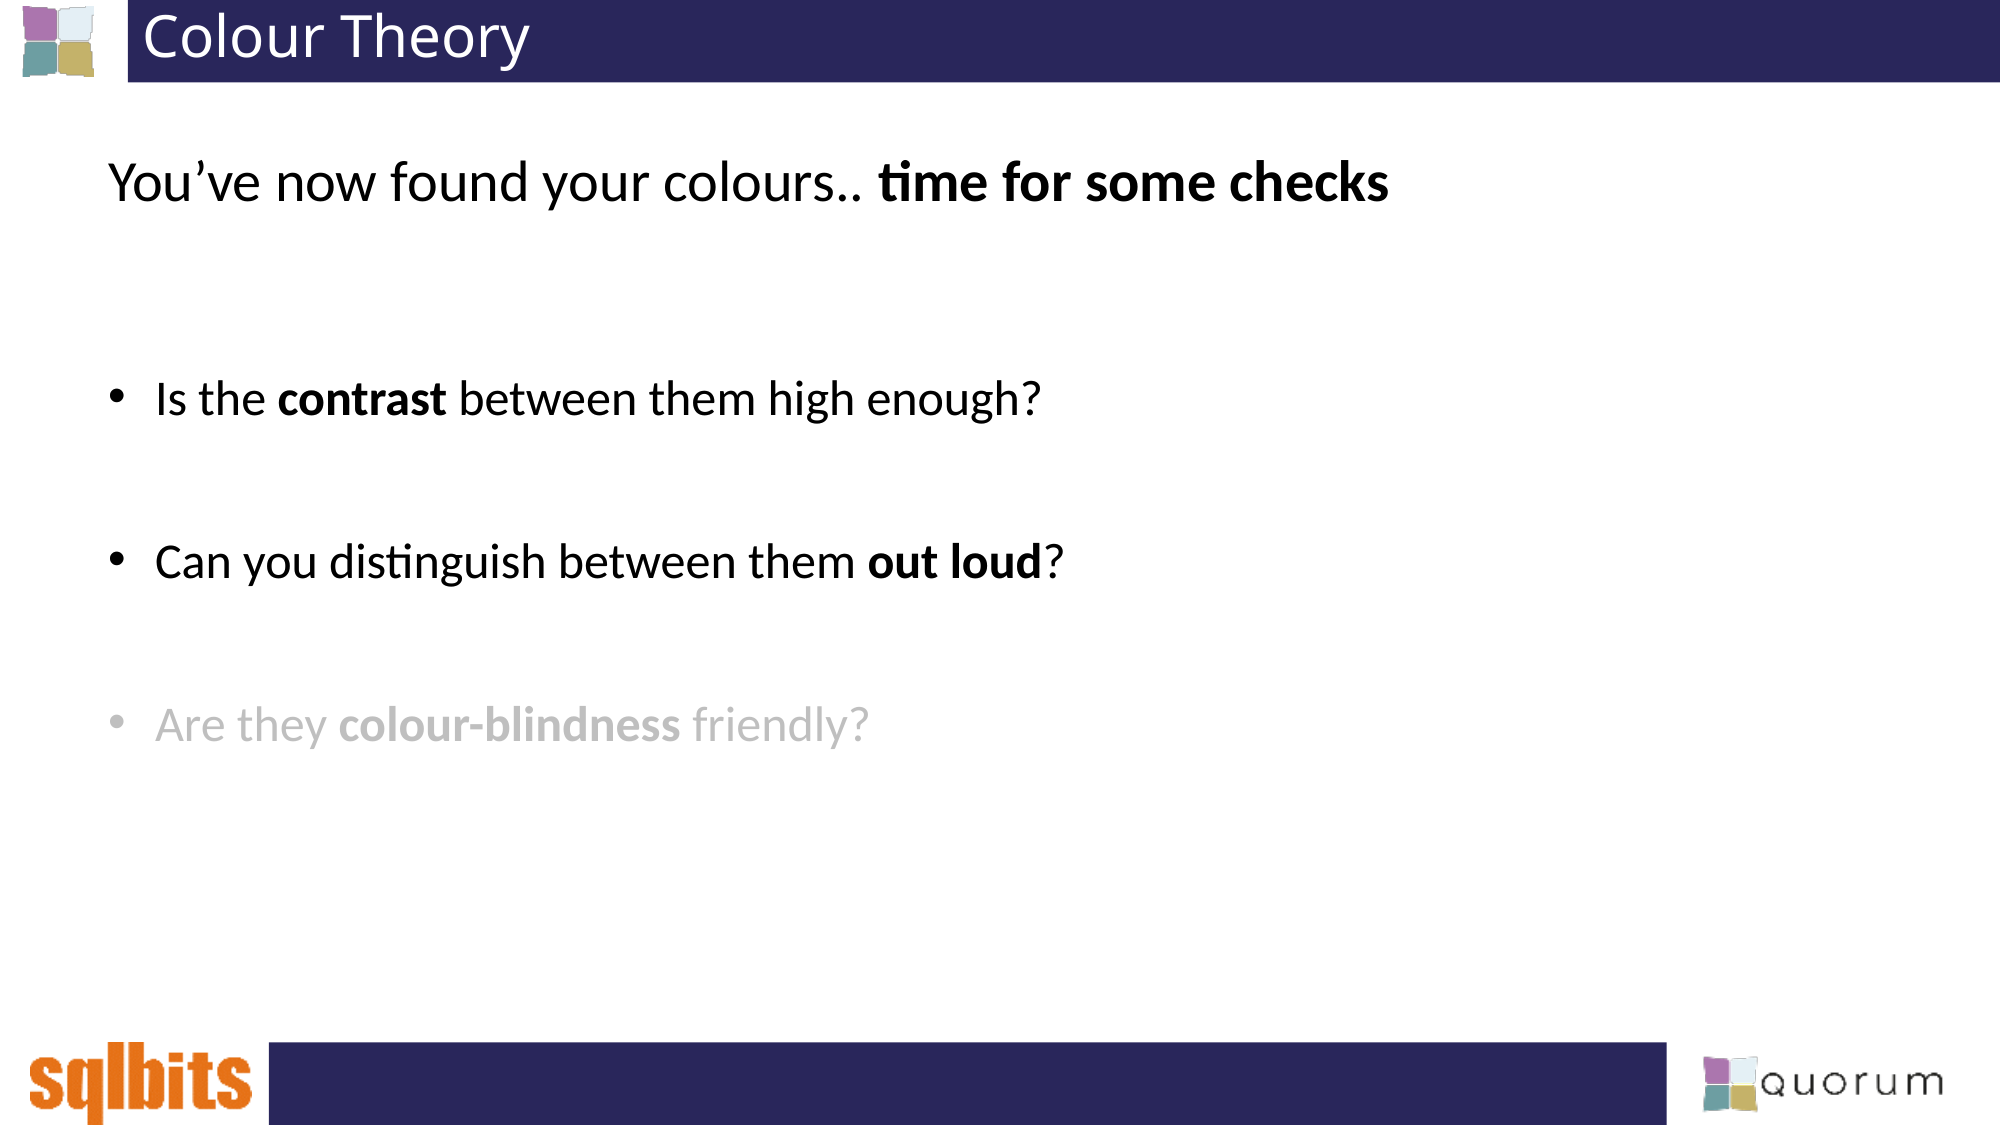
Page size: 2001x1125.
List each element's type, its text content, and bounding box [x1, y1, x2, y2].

text_box Are they colour-blindness friendly? [93, 684, 1120, 759]
text_box Is the contrast between them high enough? [93, 358, 1120, 433]
text_box time for some checks [1203, 135, 1423, 220]
picture [22, 6, 94, 77]
picture [1701, 1051, 1944, 1117]
list Colour Theory [127, 0, 2000, 83]
text_box You’ve now found your colours.. [93, 135, 1203, 220]
picture [30, 1042, 252, 1125]
text_box Can you distinguish between them out loud? [93, 521, 1120, 596]
